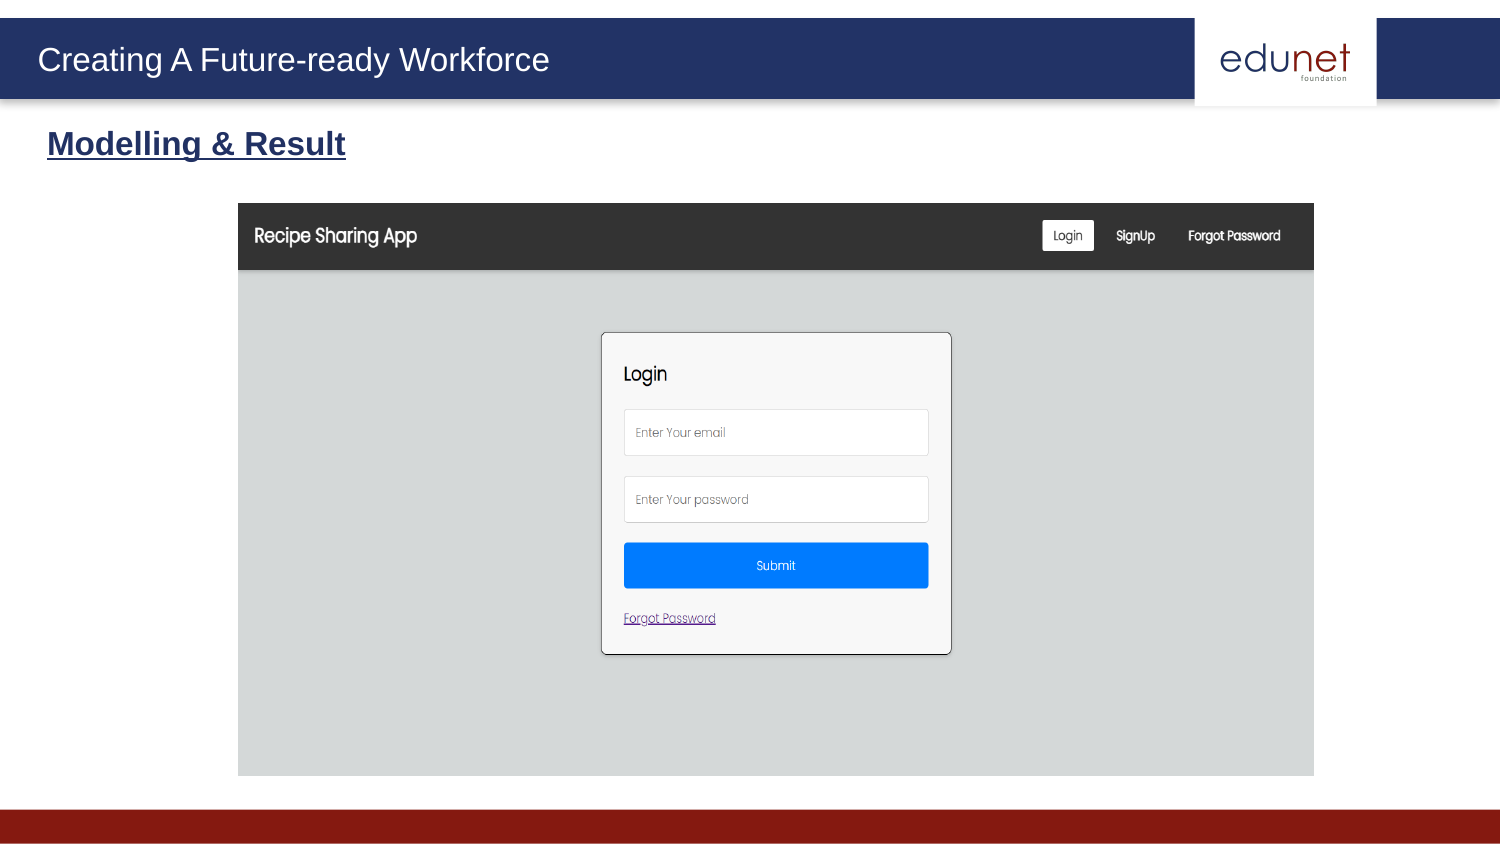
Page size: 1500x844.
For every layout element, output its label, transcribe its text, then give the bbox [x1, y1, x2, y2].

picture [1215, 38, 1356, 86]
text_box Modelling & Result [32, 115, 759, 170]
picture [238, 203, 1314, 776]
